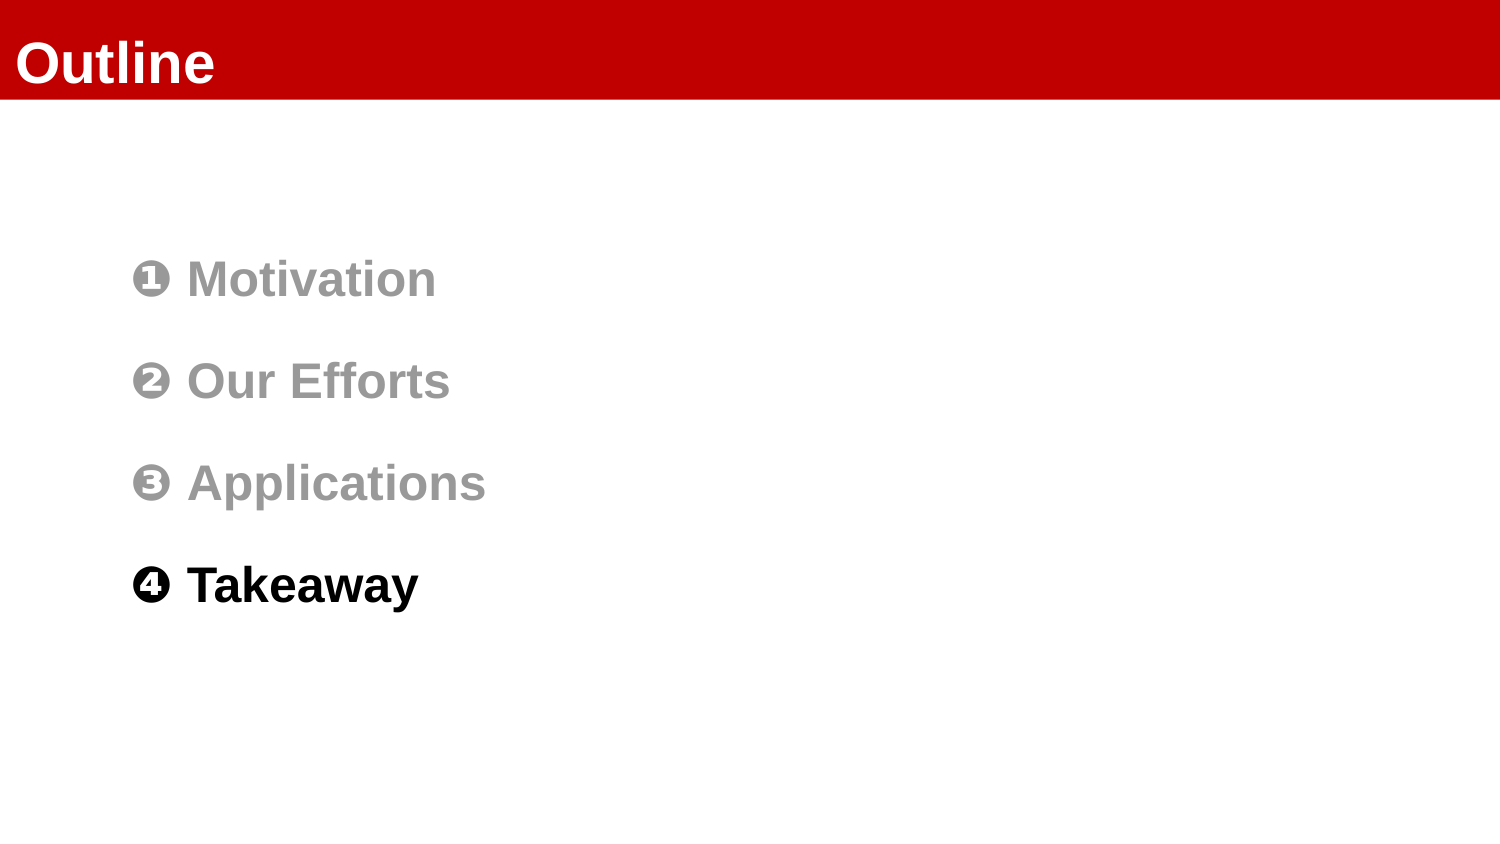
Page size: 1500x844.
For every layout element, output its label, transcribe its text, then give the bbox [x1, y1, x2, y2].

text_box ❶ Motivation ❷ Our Efforts ❸ Applications ❹ Takeaway [115, 196, 676, 620]
text_box Outline [0, 0, 1500, 100]
